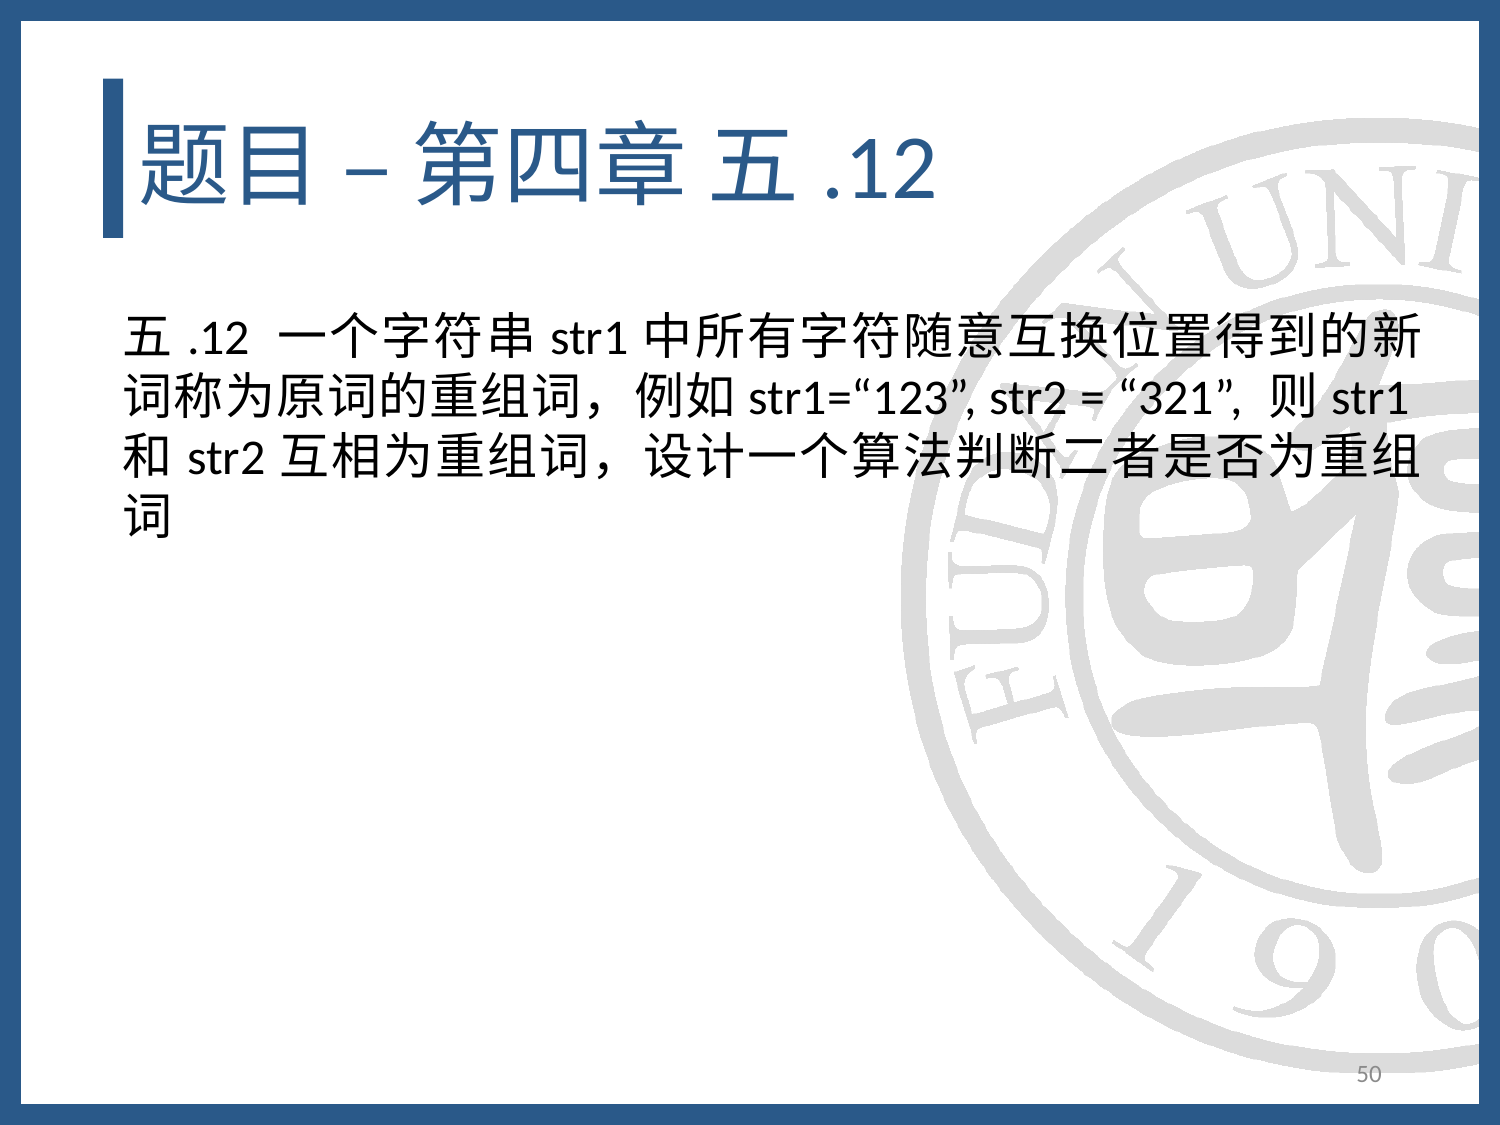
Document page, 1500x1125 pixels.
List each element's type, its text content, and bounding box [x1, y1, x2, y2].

slide_number 50 [1059, 1042, 1397, 1103]
title 题目 – 第四章 五.12 [123, 59, 1397, 278]
text_box [493, 552, 1027, 620]
text_box 五.12 一个字符串str1中所有字符随意互换位置得到的新词称为原词的重组词，例如str1=“123”, str2 = “321”, 则str1和str2互相为重组词，设计一个算法判断二者是否为重组词 [108, 296, 1437, 552]
